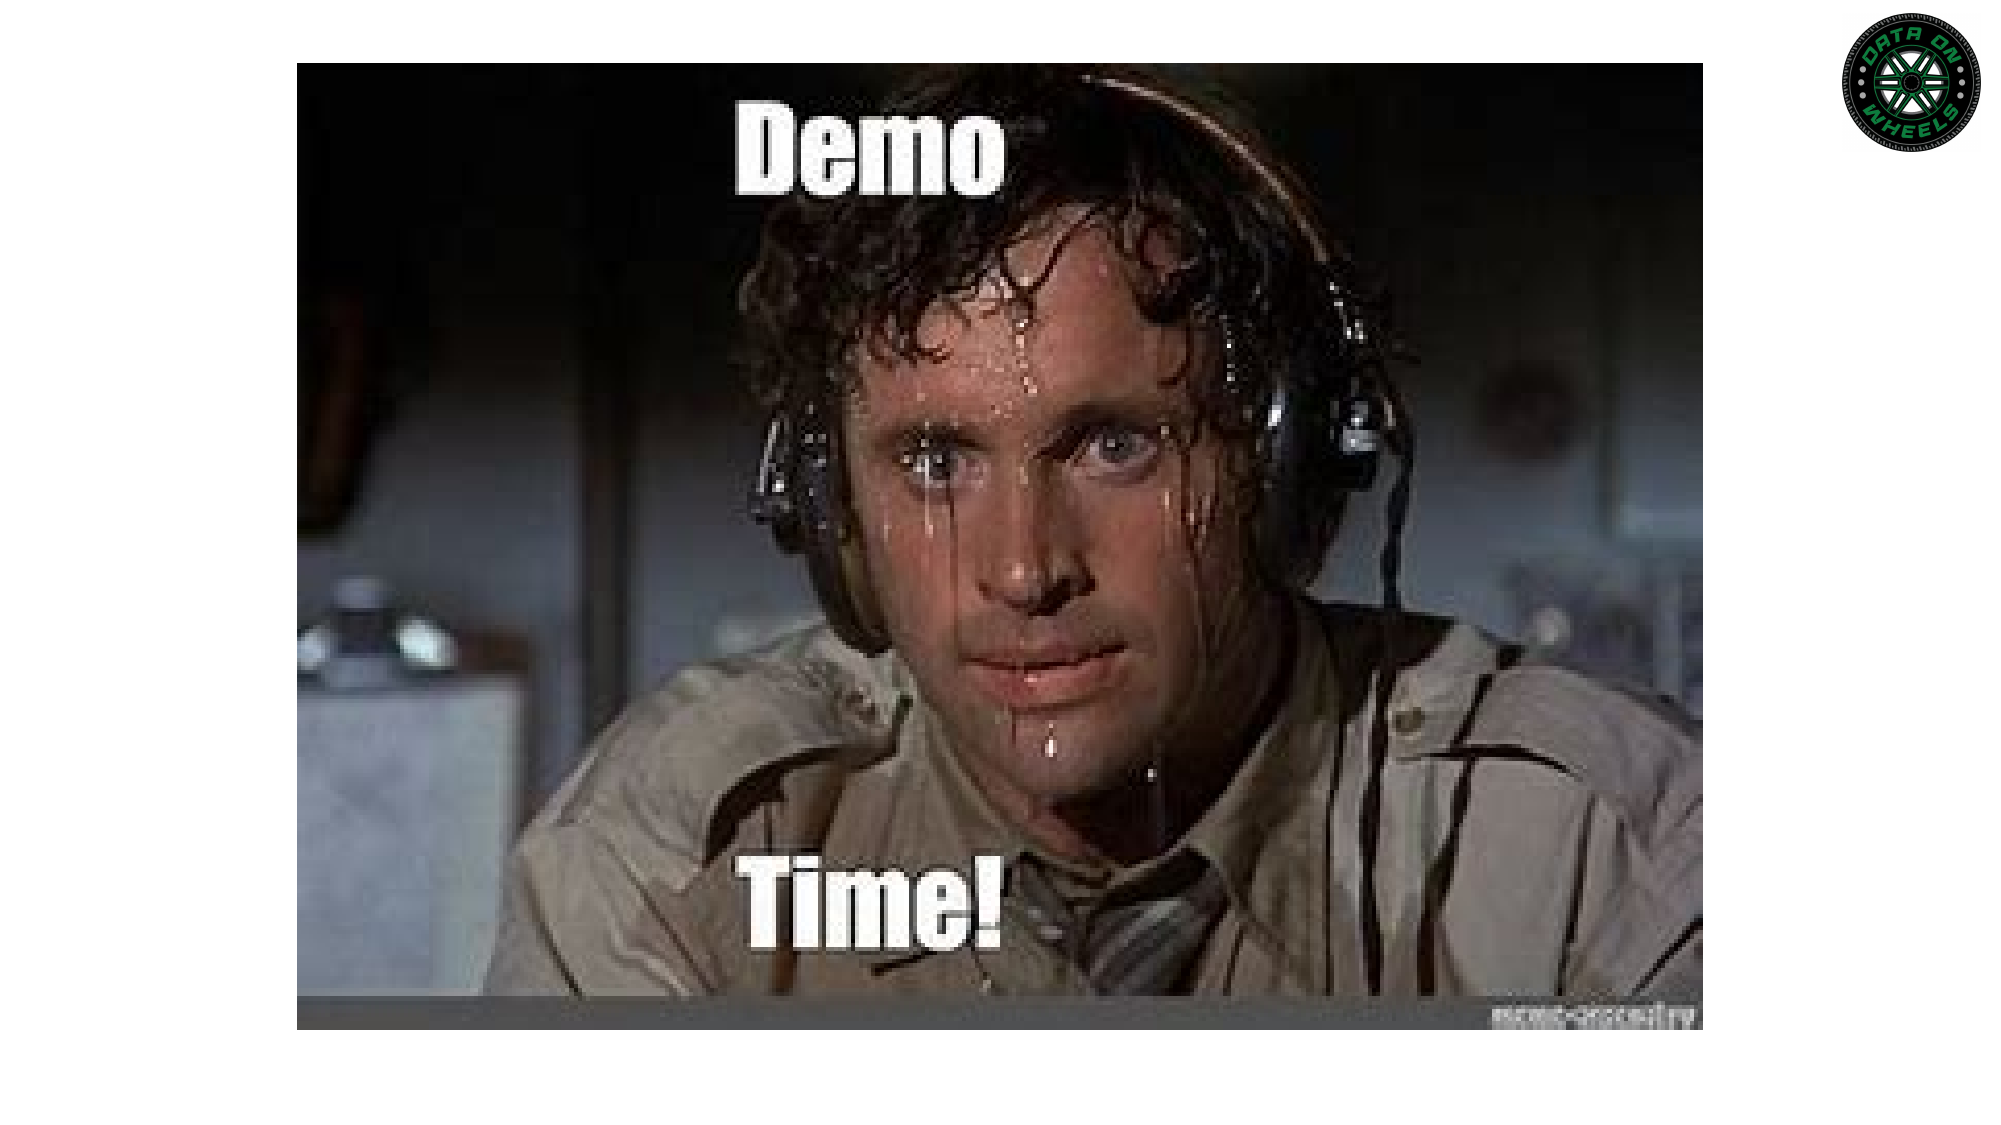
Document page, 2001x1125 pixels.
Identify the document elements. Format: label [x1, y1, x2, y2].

picture [297, 63, 1703, 1030]
picture [1842, 13, 1981, 152]
